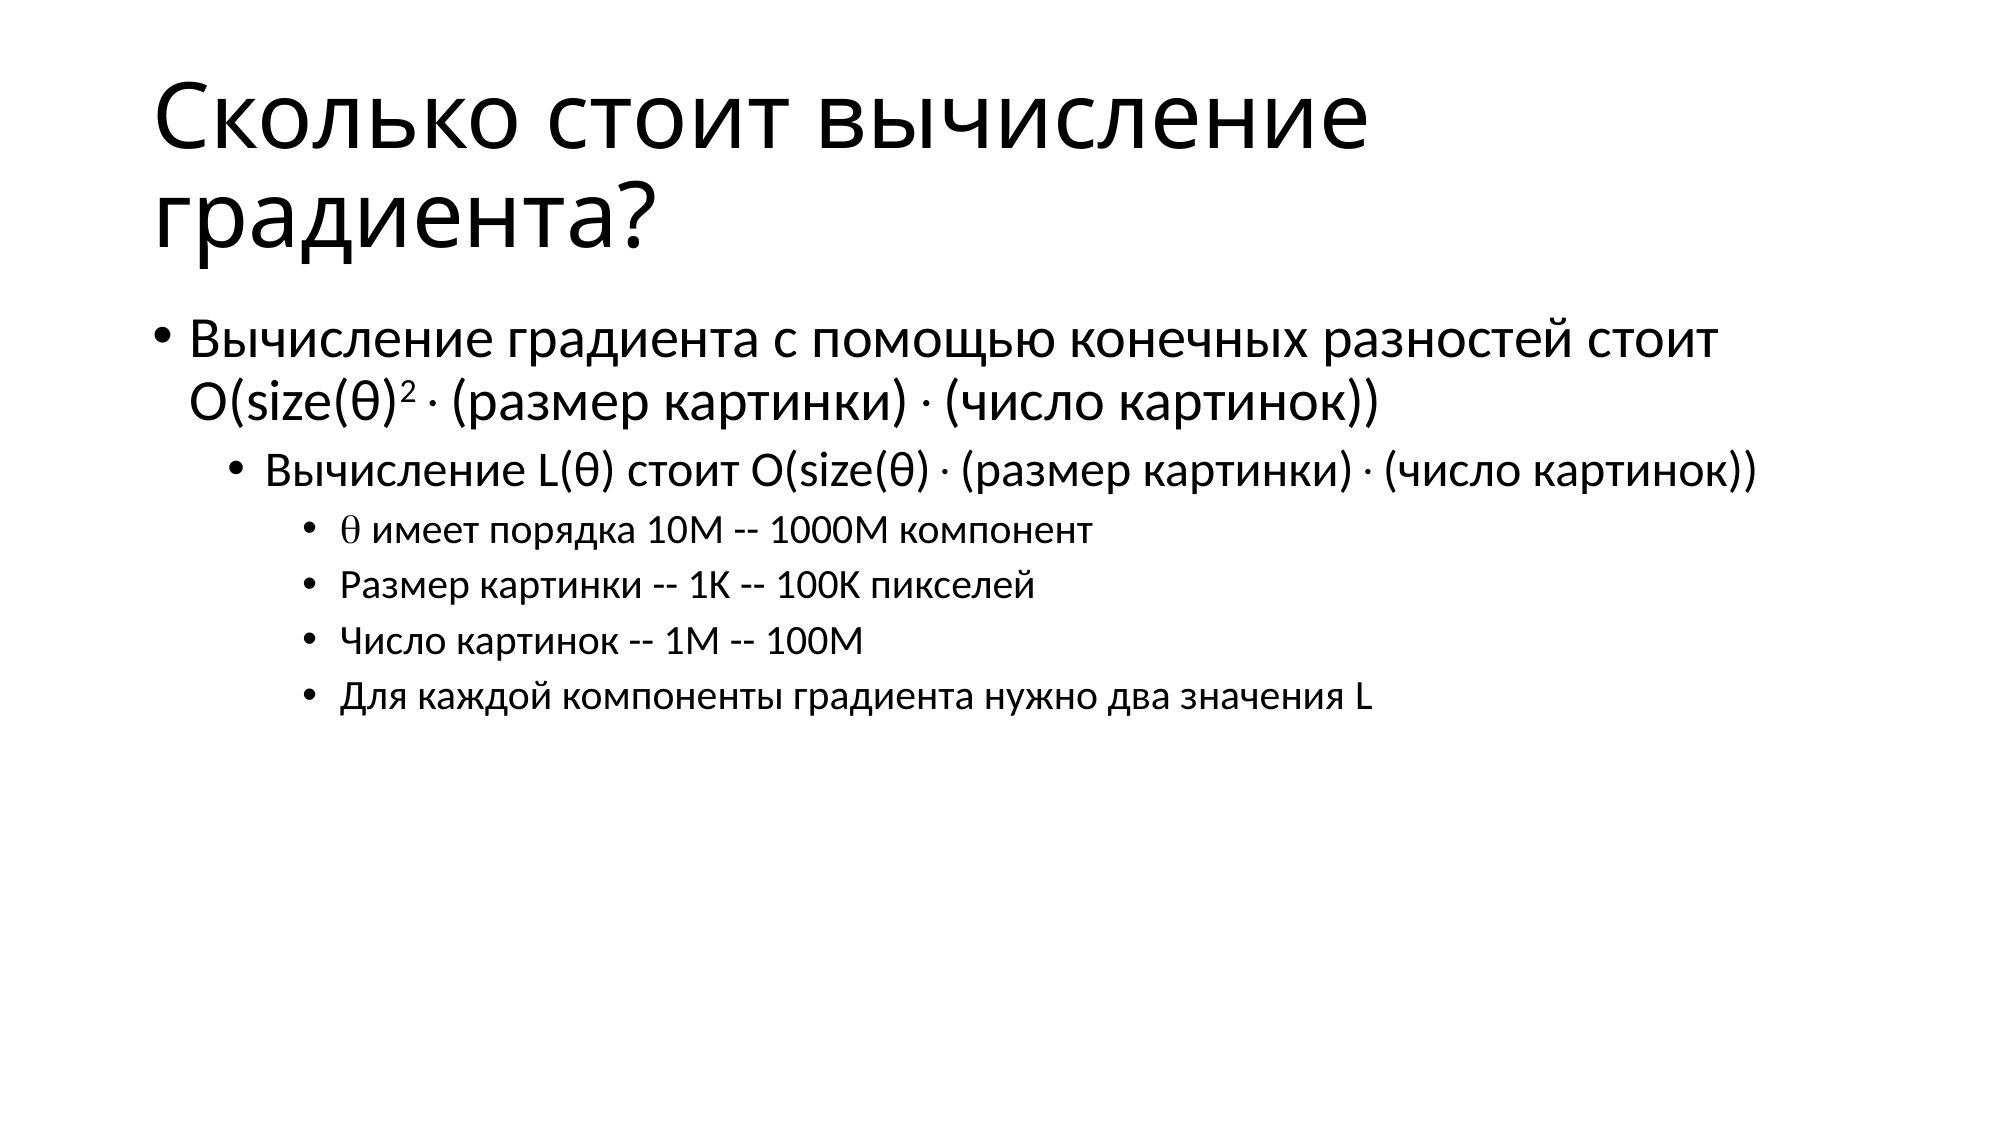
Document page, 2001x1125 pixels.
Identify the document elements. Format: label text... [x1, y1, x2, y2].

title Сколько стоит вычисление градиента? [137, 59, 1863, 278]
list Вычисление градиента с помощью конечных разностей стоит O(size(θ)2(размер картинки)(число картинок)) Вычисление L(θ) стоит O(size(θ)(размер картинки)(число картинок))  имеет порядка 10M -- 1000M компонент Размер картинки -- 1K -- 100K пикселей Число картинок -- 1М -- 100М Для каждой компоненты градиента нужно два значения L Итого >> 100MM  1K  1M = 1023 операций с плавающей точкой (flop) Топовые графические ускорители делают 1012--1014 flop/sec 1 год = 3.15  106 секунд 1023/1014/(3.15  106) = 300 лет на одной карте [137, 299, 1863, 1014]
